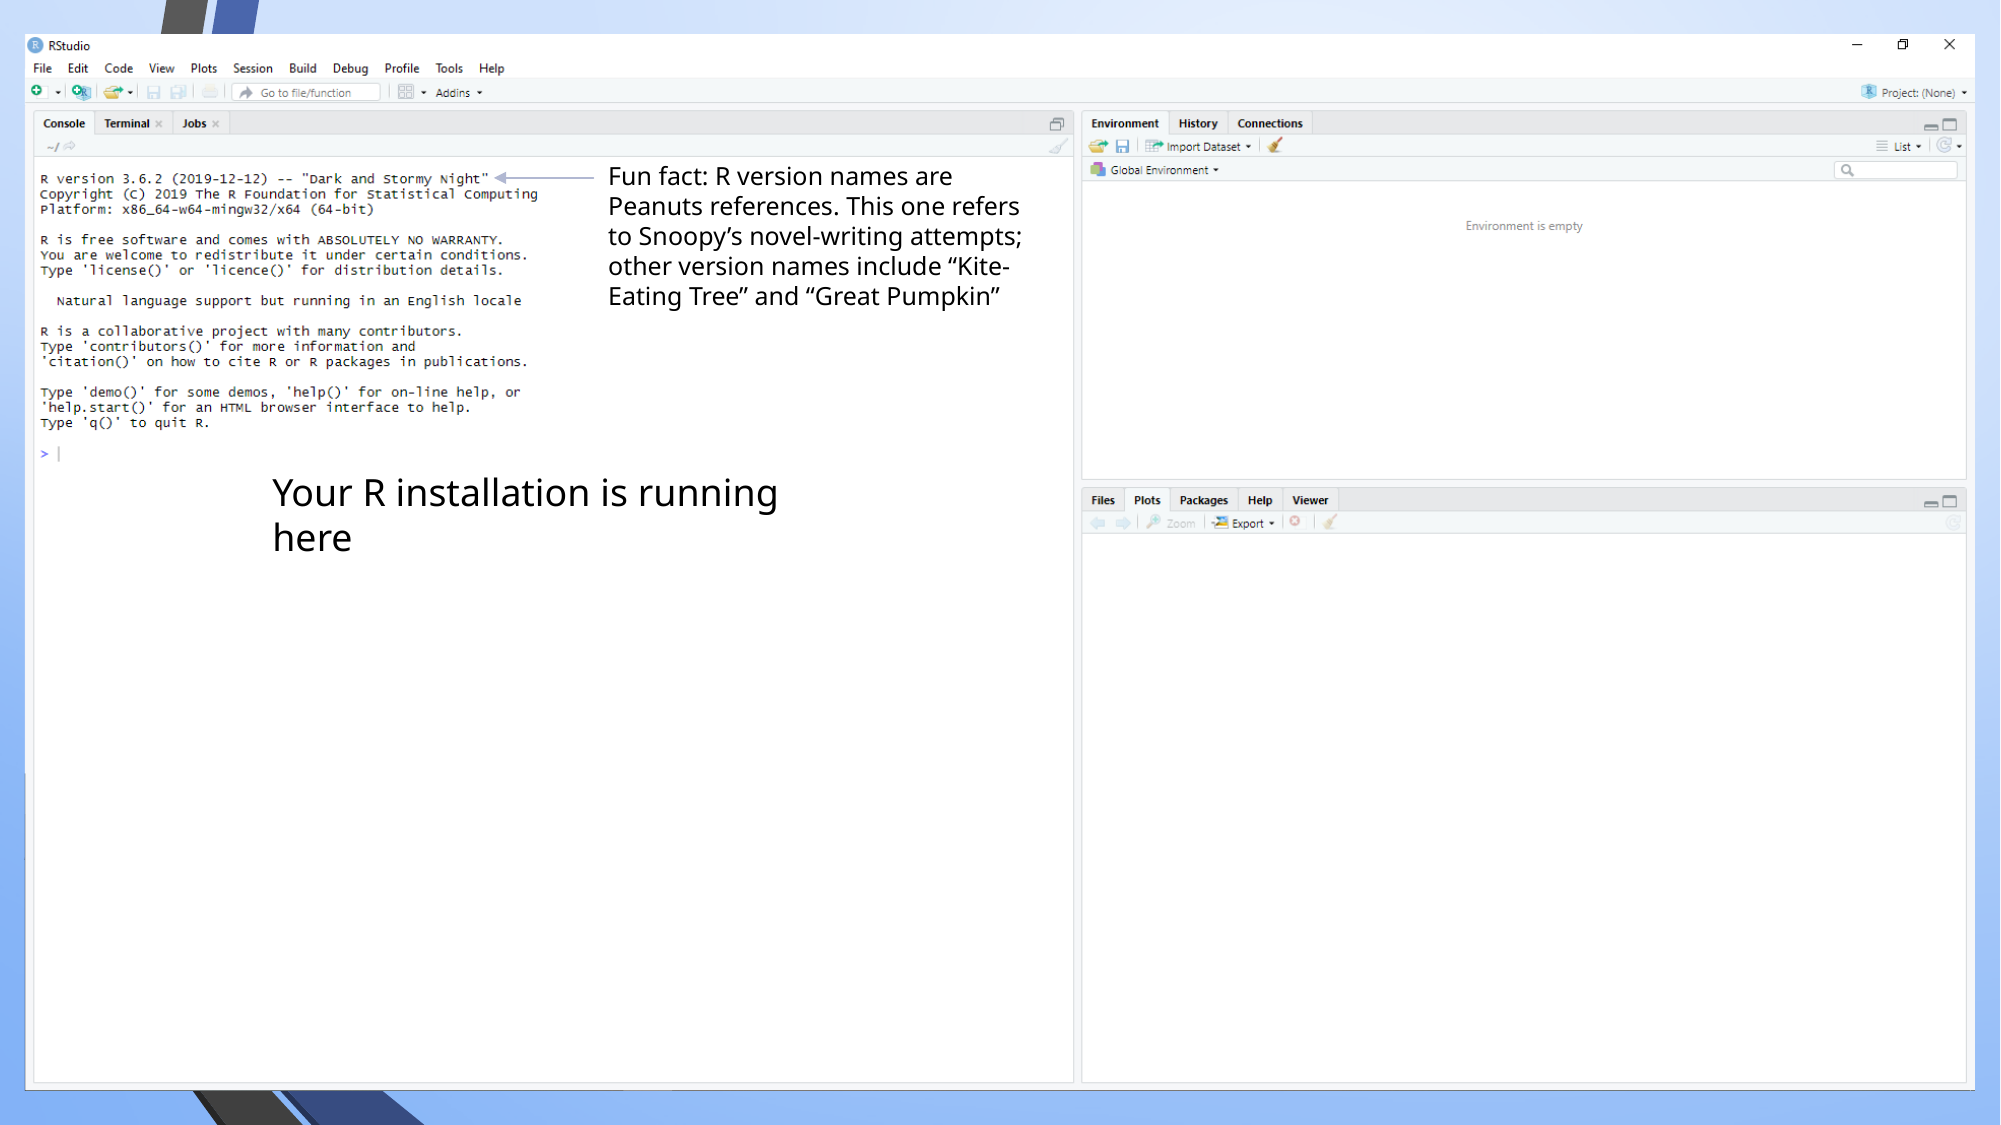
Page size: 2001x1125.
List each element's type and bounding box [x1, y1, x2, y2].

text_box [493, 153, 1045, 321]
picture [24, 33, 1976, 1092]
